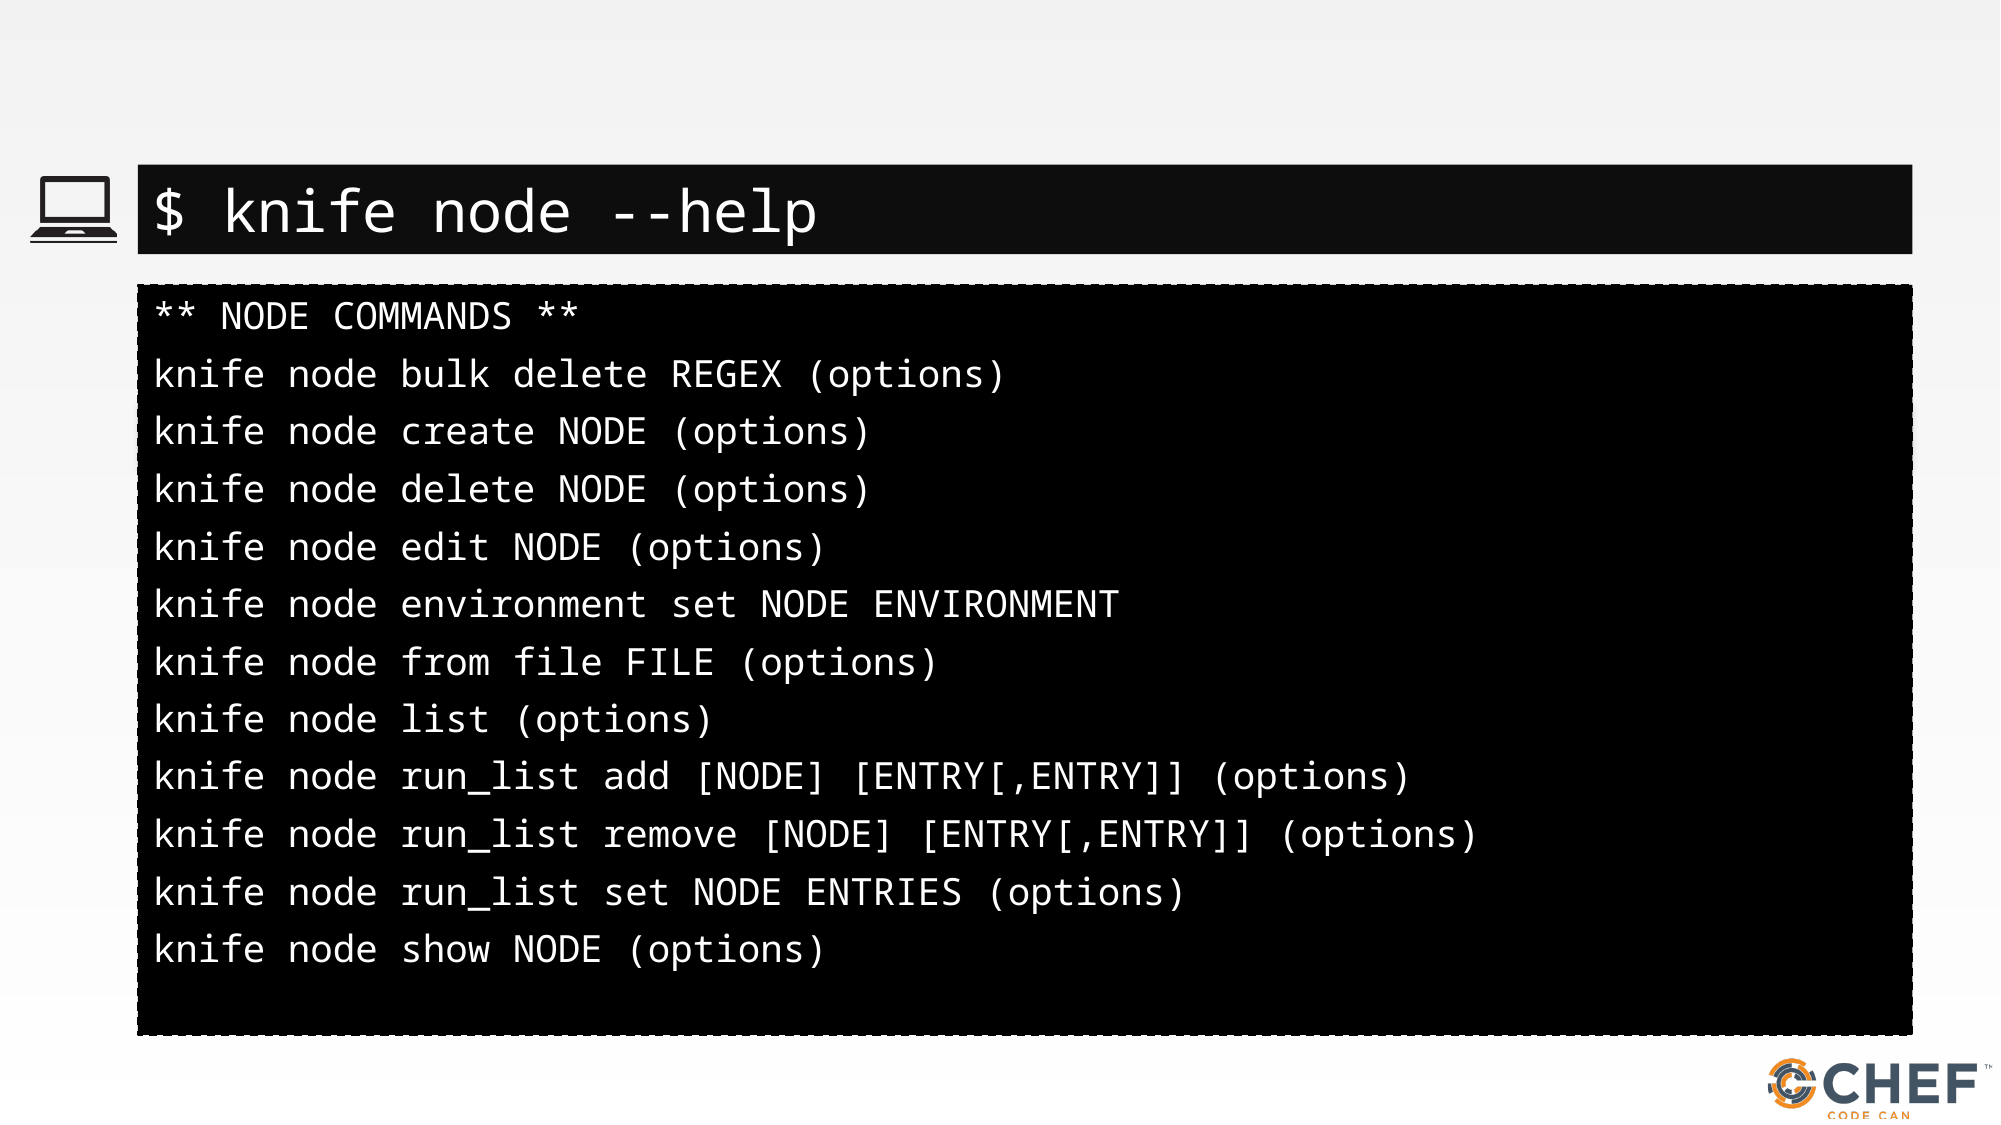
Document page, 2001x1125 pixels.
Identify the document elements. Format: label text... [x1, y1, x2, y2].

list $ knife node --help [137, 164, 1913, 255]
list ** NODE COMMANDS ** knife node bulk delete REGEX (options) knife node create NODE (options) knife node delete NODE (options) knife node edit NODE (options) knife node environment set NODE ENVIRONMENT knife node from file FILE (options) knife node list (options) knife node run_list add [NODE] [ENTRY[,ENTRY]] (options) knife node run_list remove [NODE] [ENTRY[,ENTRY]] (options) knife node run_list set NODE ENTRIES (options) knife node show NODE (options) [137, 284, 1913, 1036]
